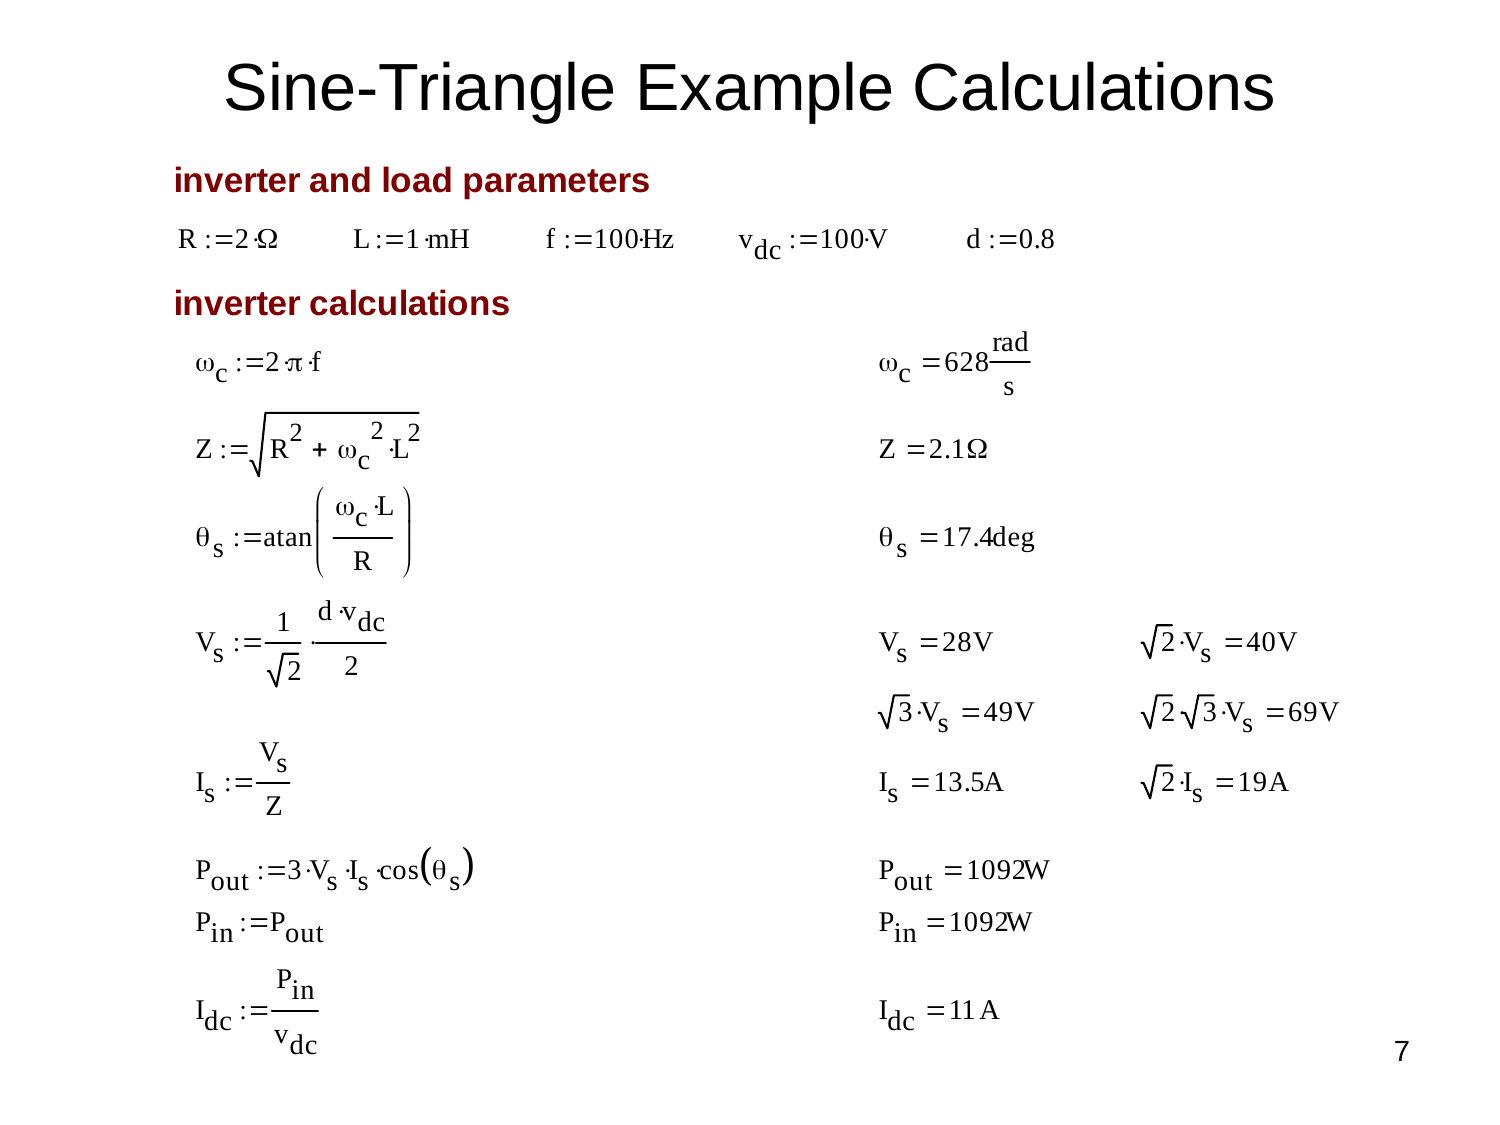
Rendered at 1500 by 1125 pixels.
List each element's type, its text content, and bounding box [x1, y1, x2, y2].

slide_number 6 [1074, 1024, 1426, 1103]
picture [162, 149, 1352, 1064]
title Sine-Triangle Example Calculations [74, 24, 1426, 143]
